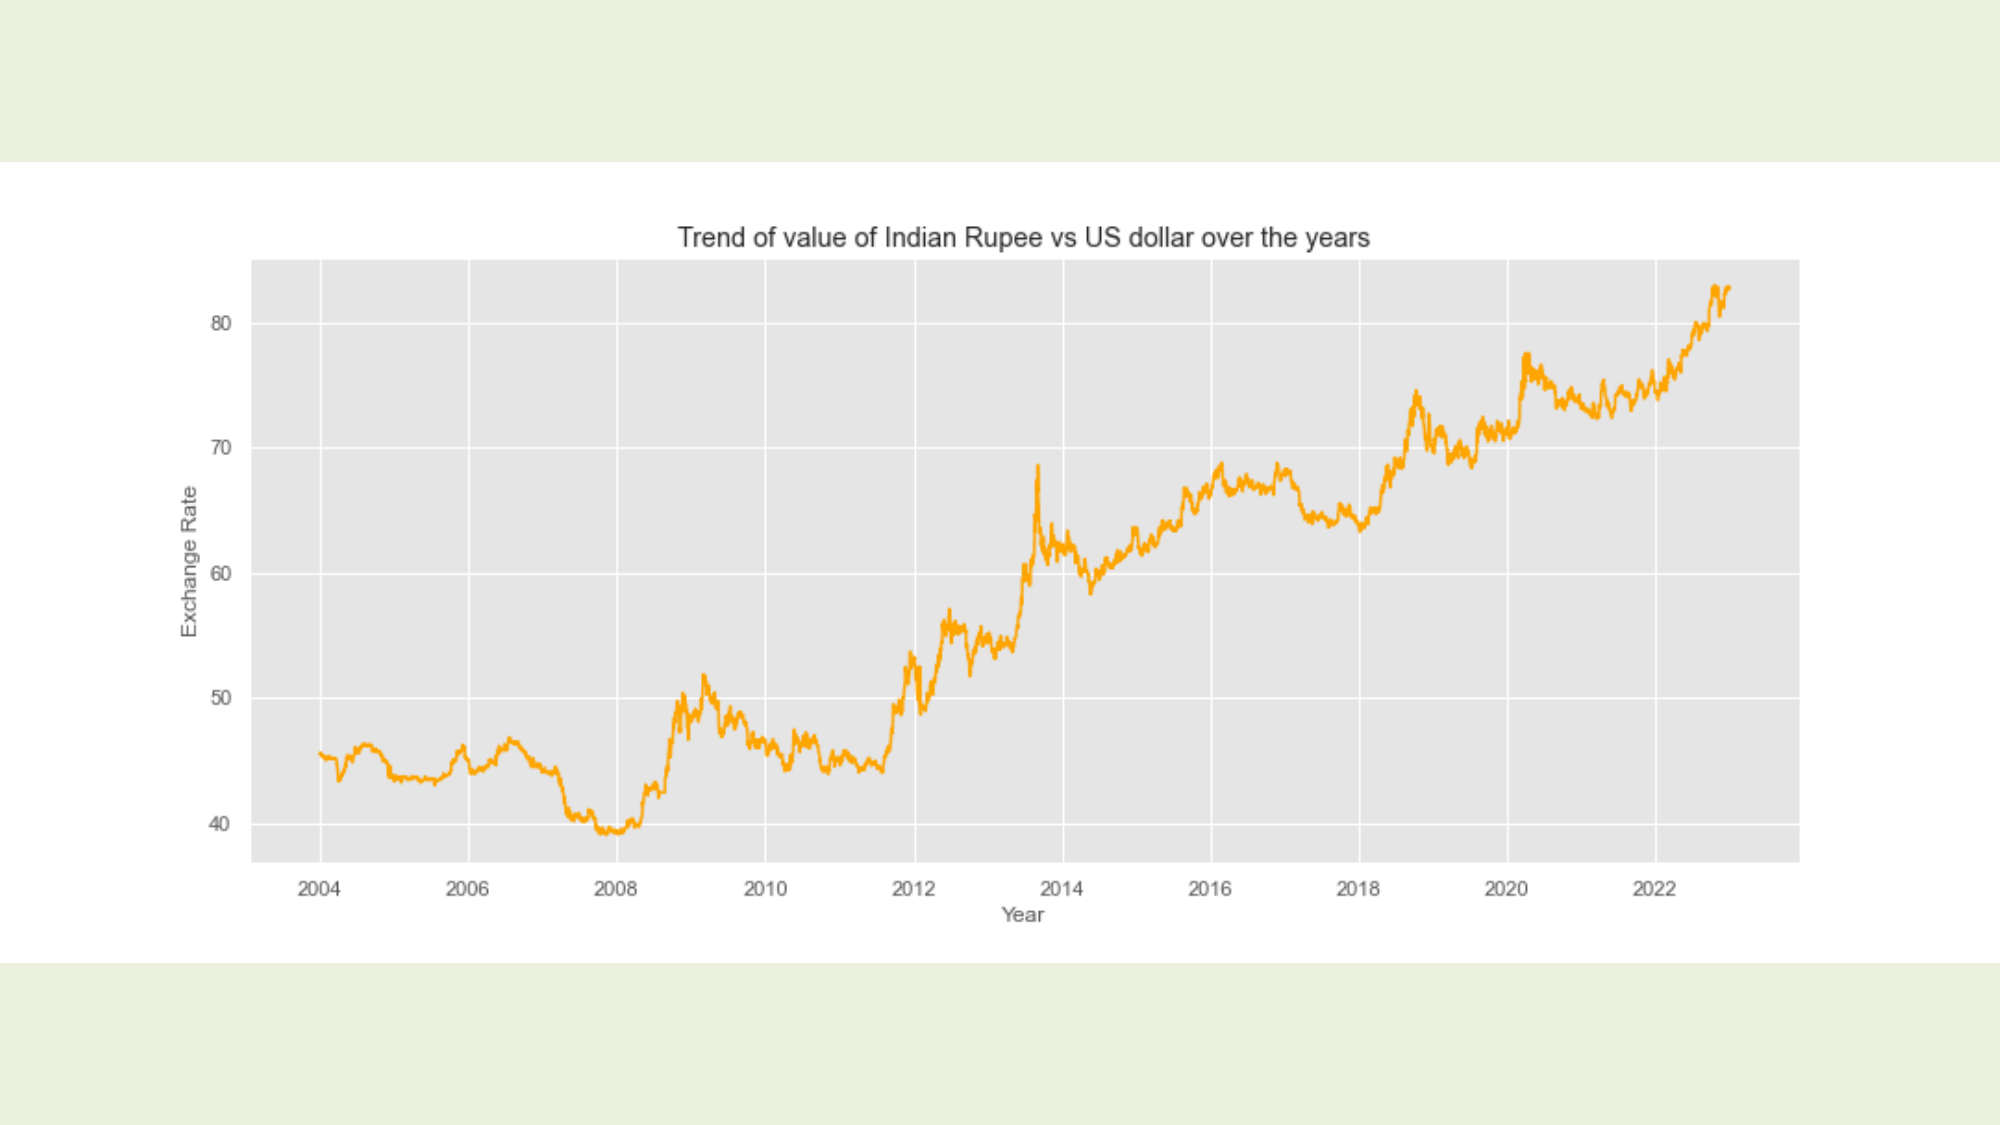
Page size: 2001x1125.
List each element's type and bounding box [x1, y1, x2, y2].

picture [0, 162, 2000, 963]
